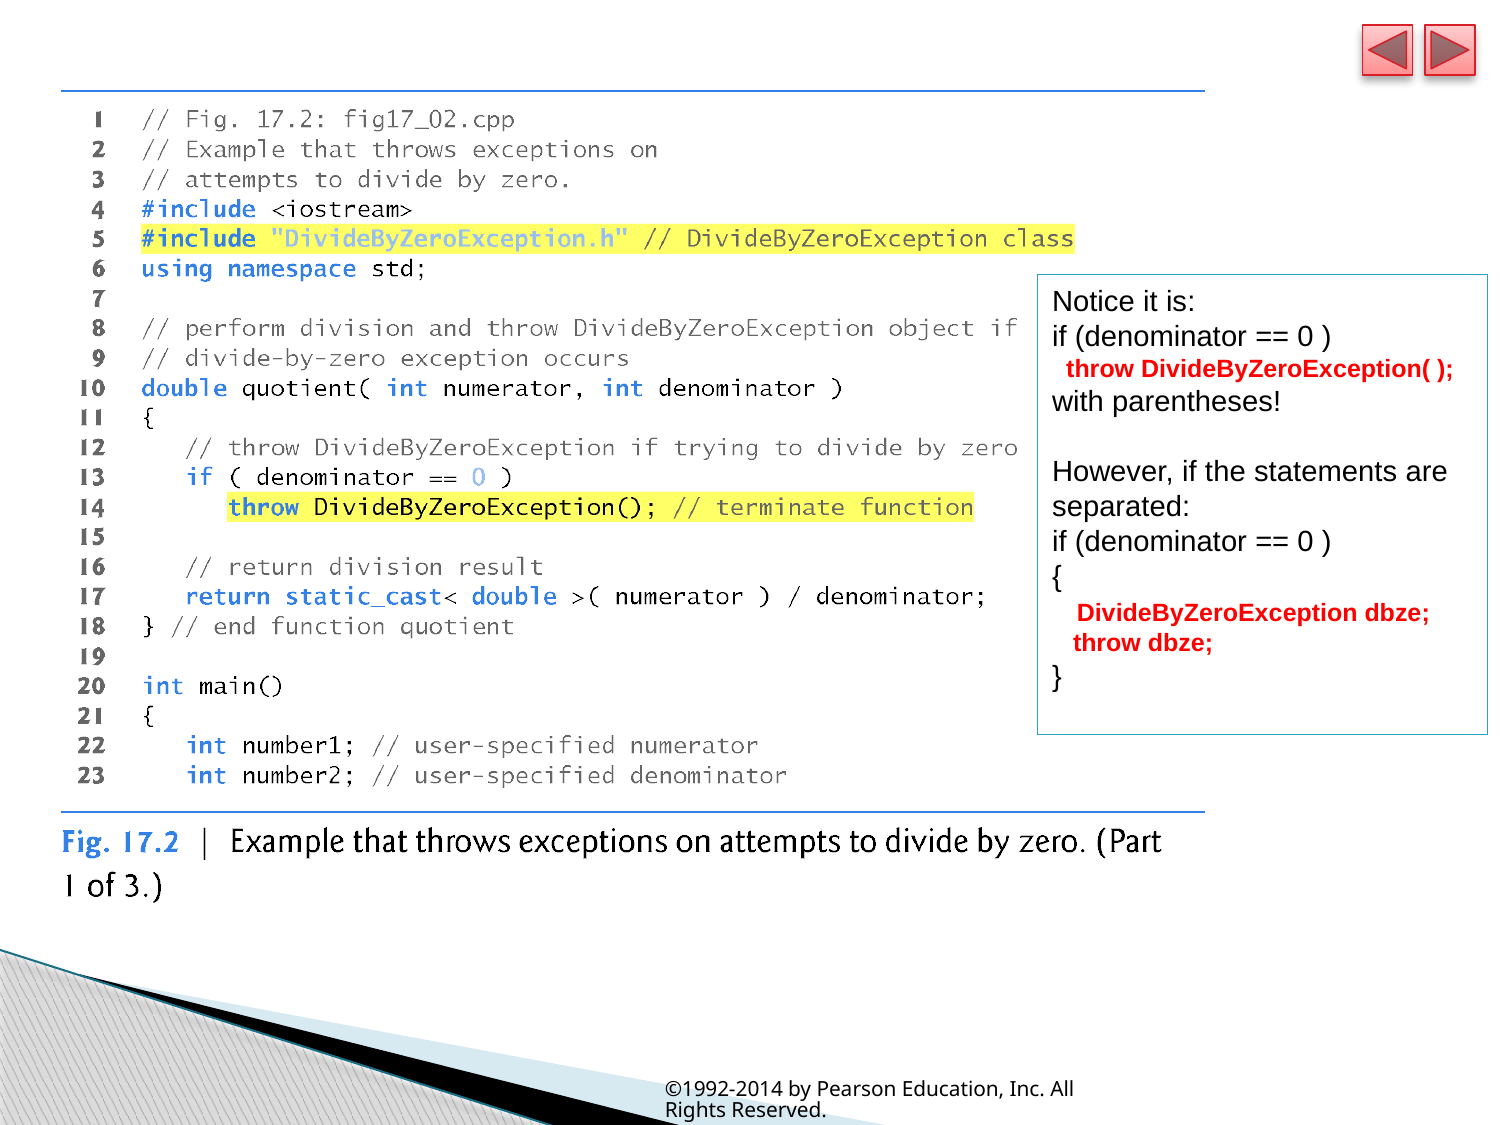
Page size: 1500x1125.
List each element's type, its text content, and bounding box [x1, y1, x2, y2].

picture [49, 37, 1226, 949]
text_box Notice it is: if (denominator == 0 ) throw DivideByZeroException( ); with parentheses! However, if the statements are separated: if (denominator == 0 ) { DivideByZeroException dbze; throw dbze; } [1231, 274, 1488, 735]
footer ©1992-2014 by Pearson Education, Inc. All Rights Reserved. [650, 1051, 1105, 1112]
